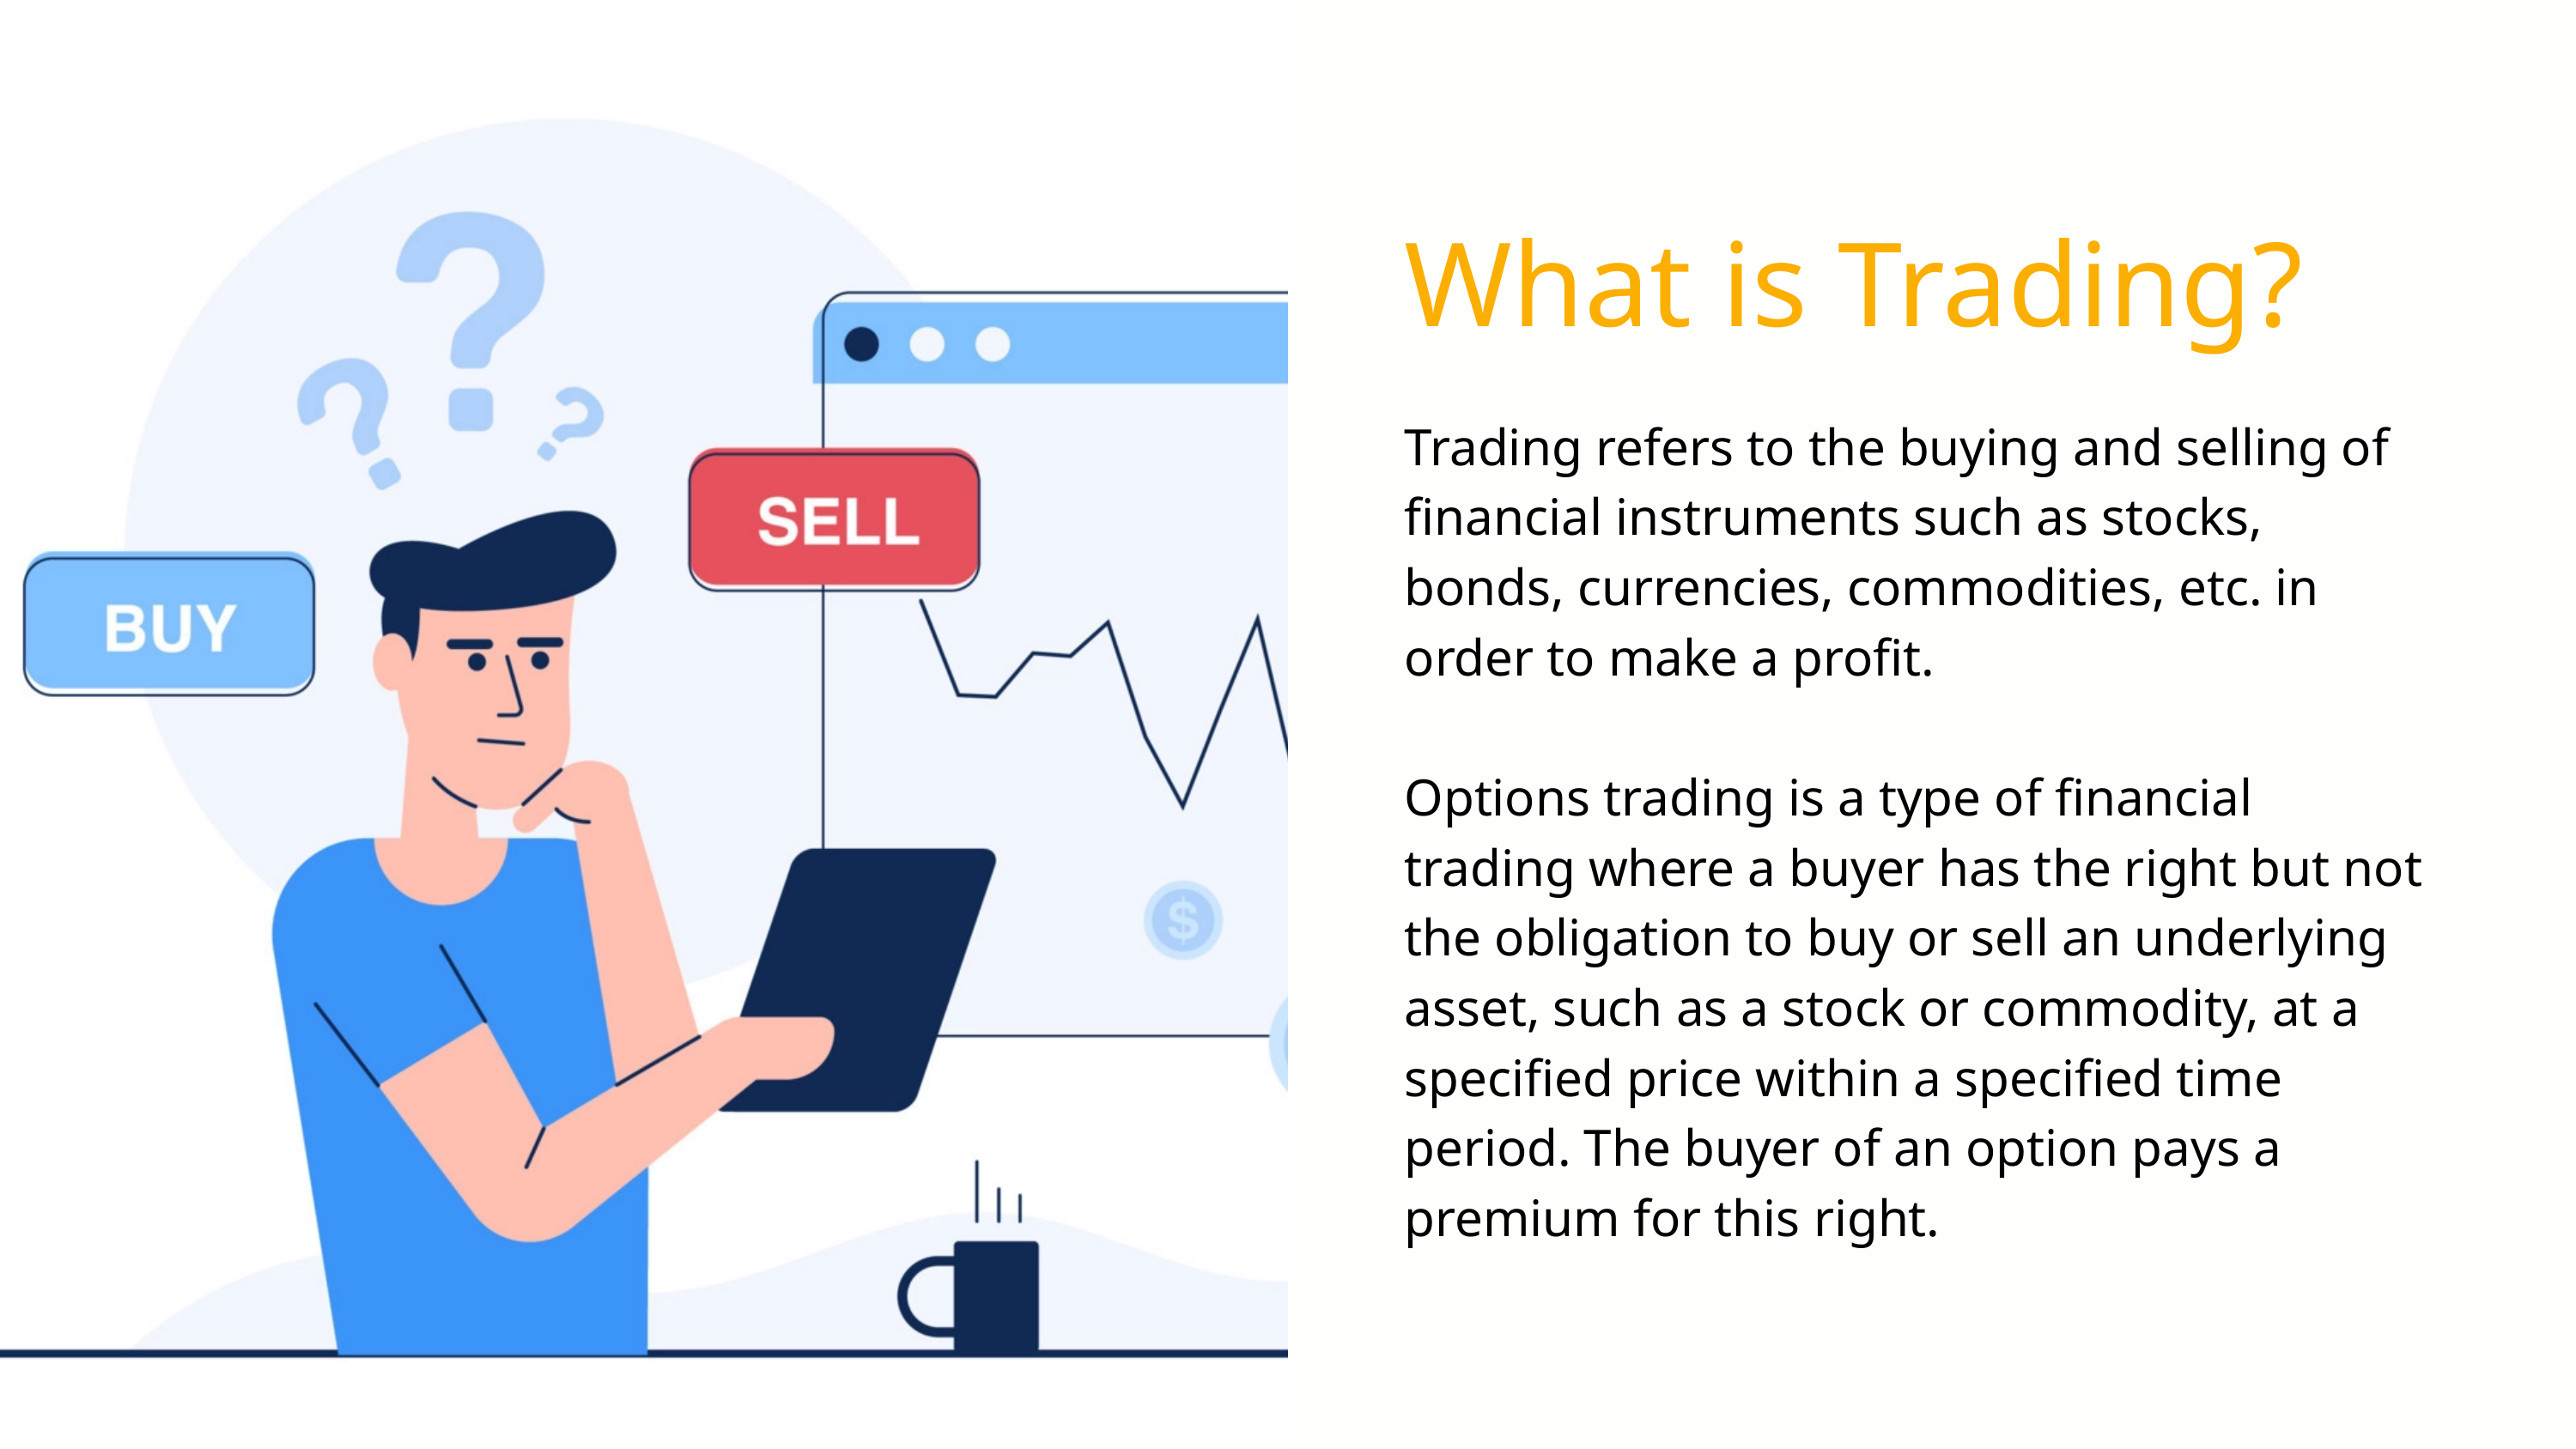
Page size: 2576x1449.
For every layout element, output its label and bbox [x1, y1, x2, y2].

text_box [1404, 209, 2516, 1239]
picture [0, 0, 1289, 1449]
